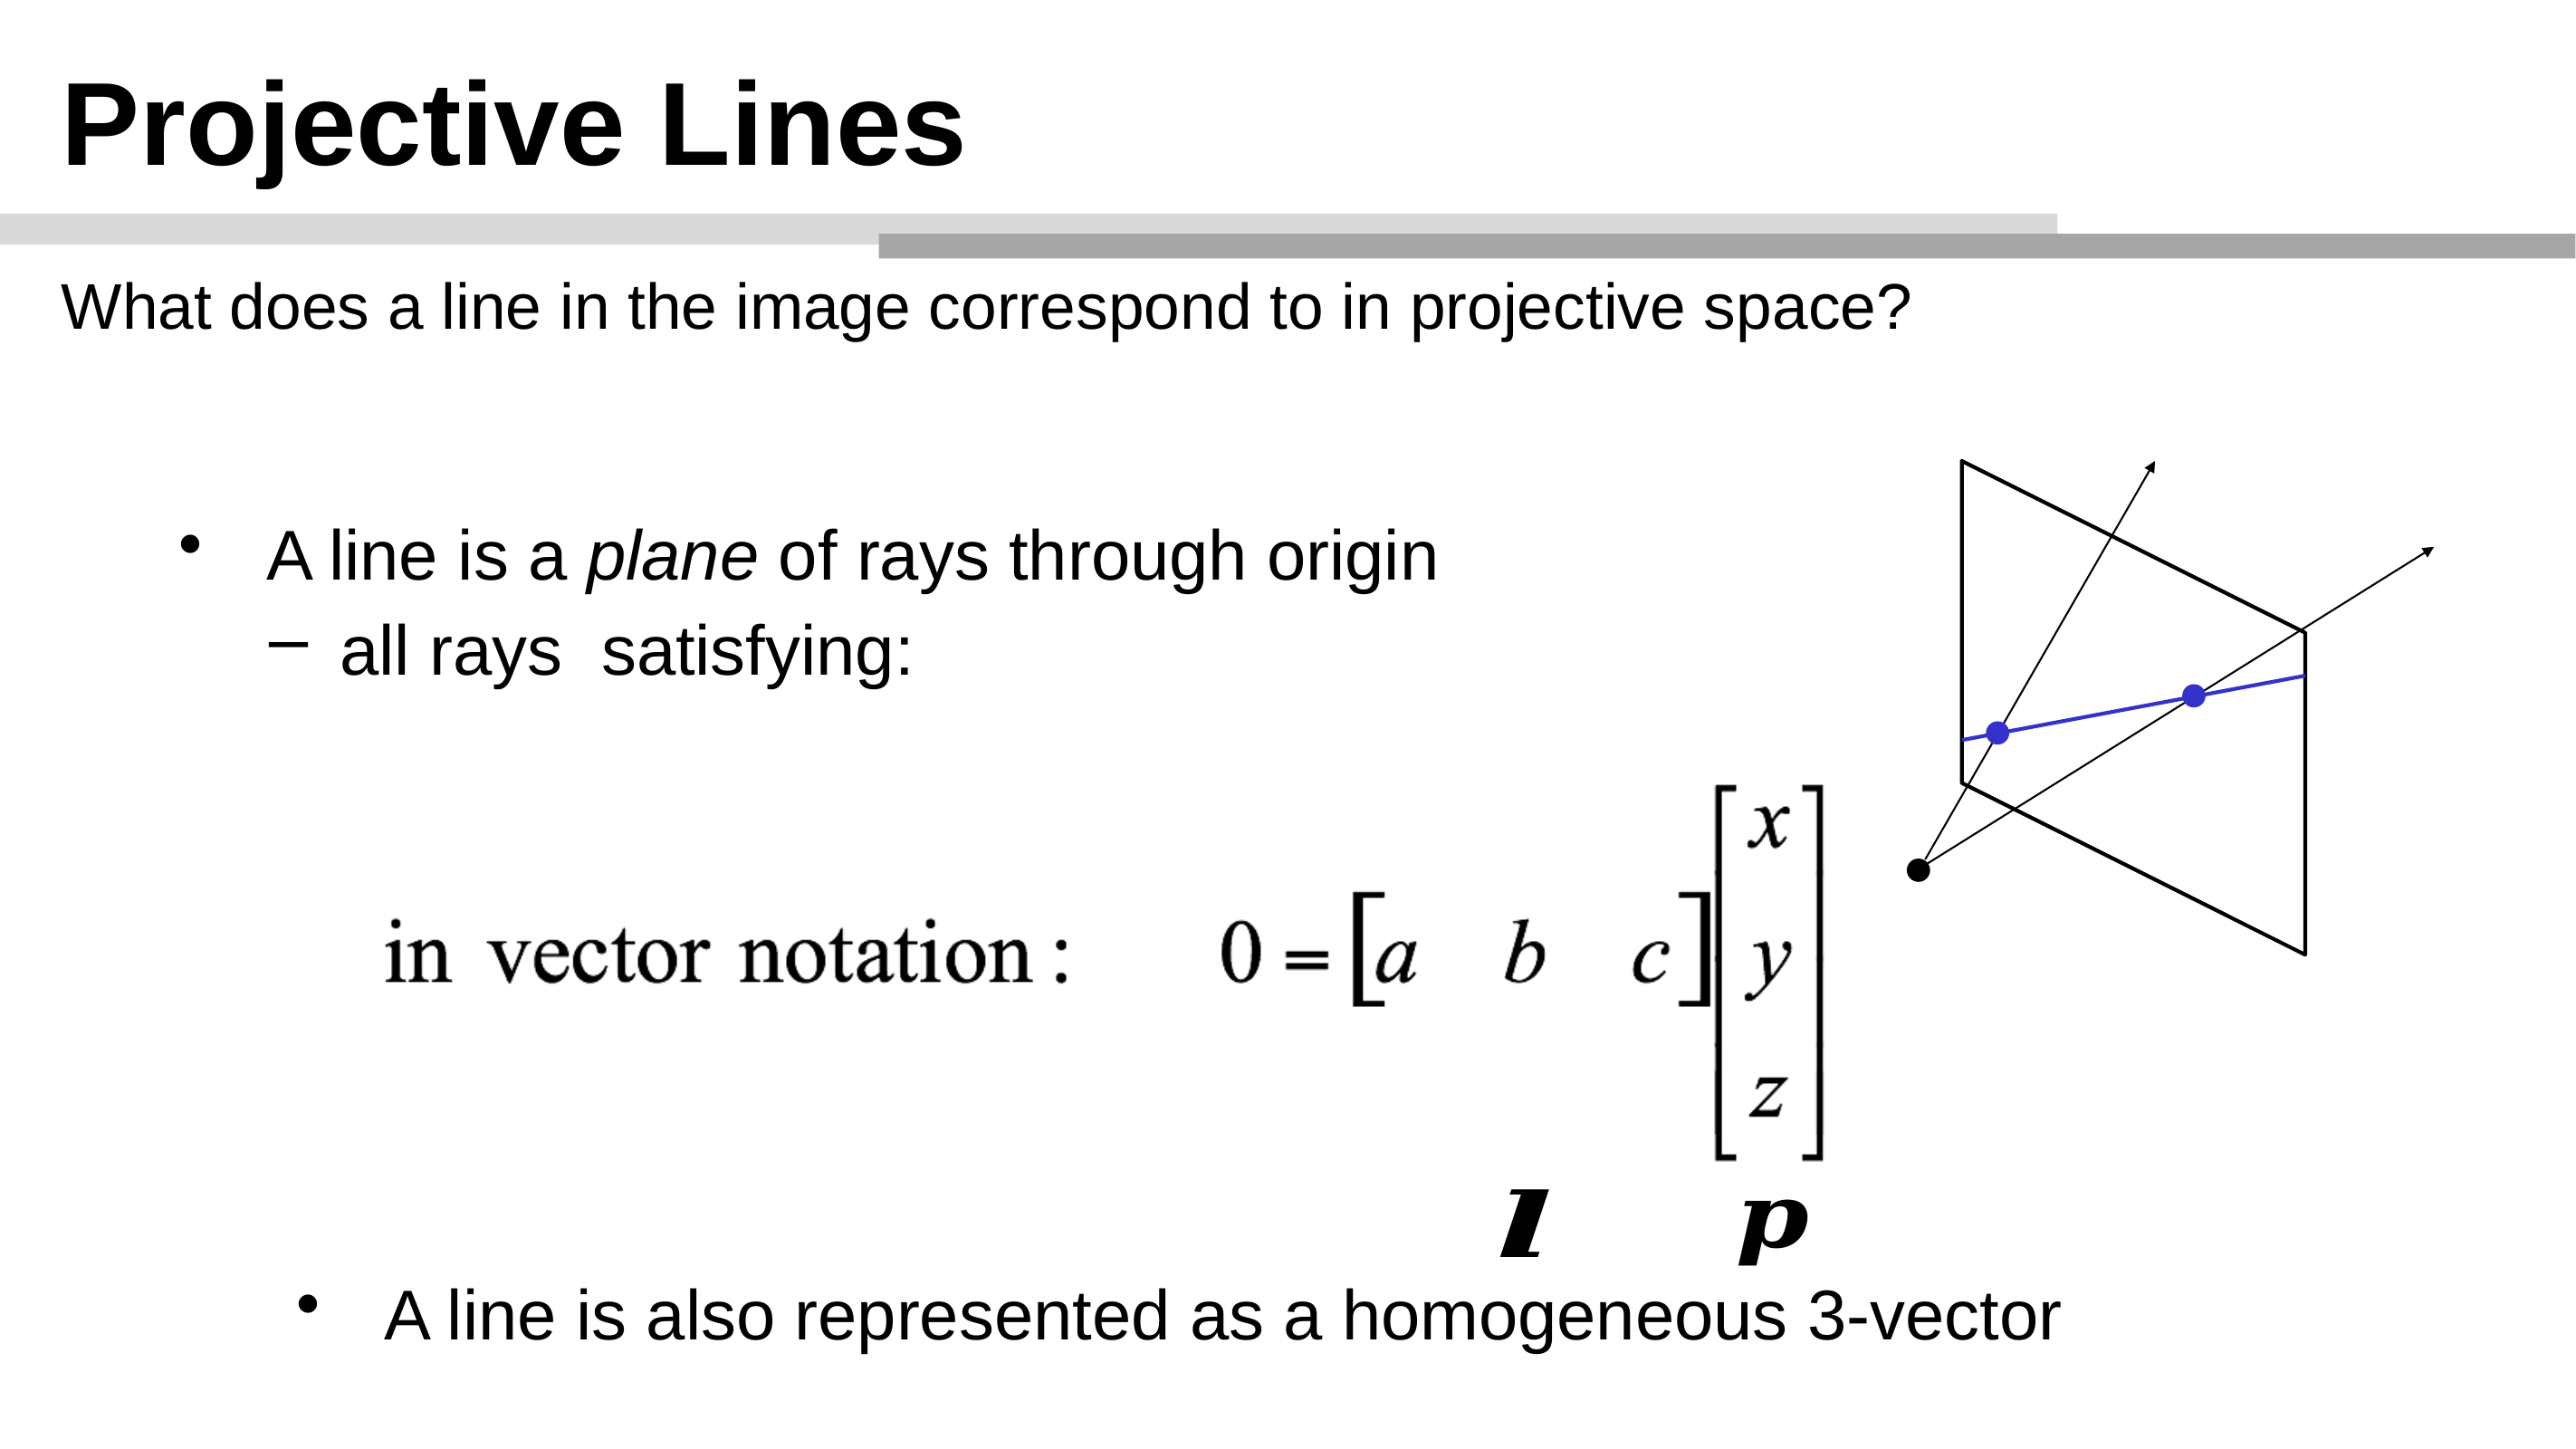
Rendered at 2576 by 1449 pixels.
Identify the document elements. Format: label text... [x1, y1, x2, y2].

list What does a line in the image correspond to in projective space? [47, 266, 2528, 1420]
title Projective Lines [47, 29, 2524, 226]
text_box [74, 496, 2383, 1169]
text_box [1907, 460, 2435, 955]
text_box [193, 1169, 2383, 1368]
